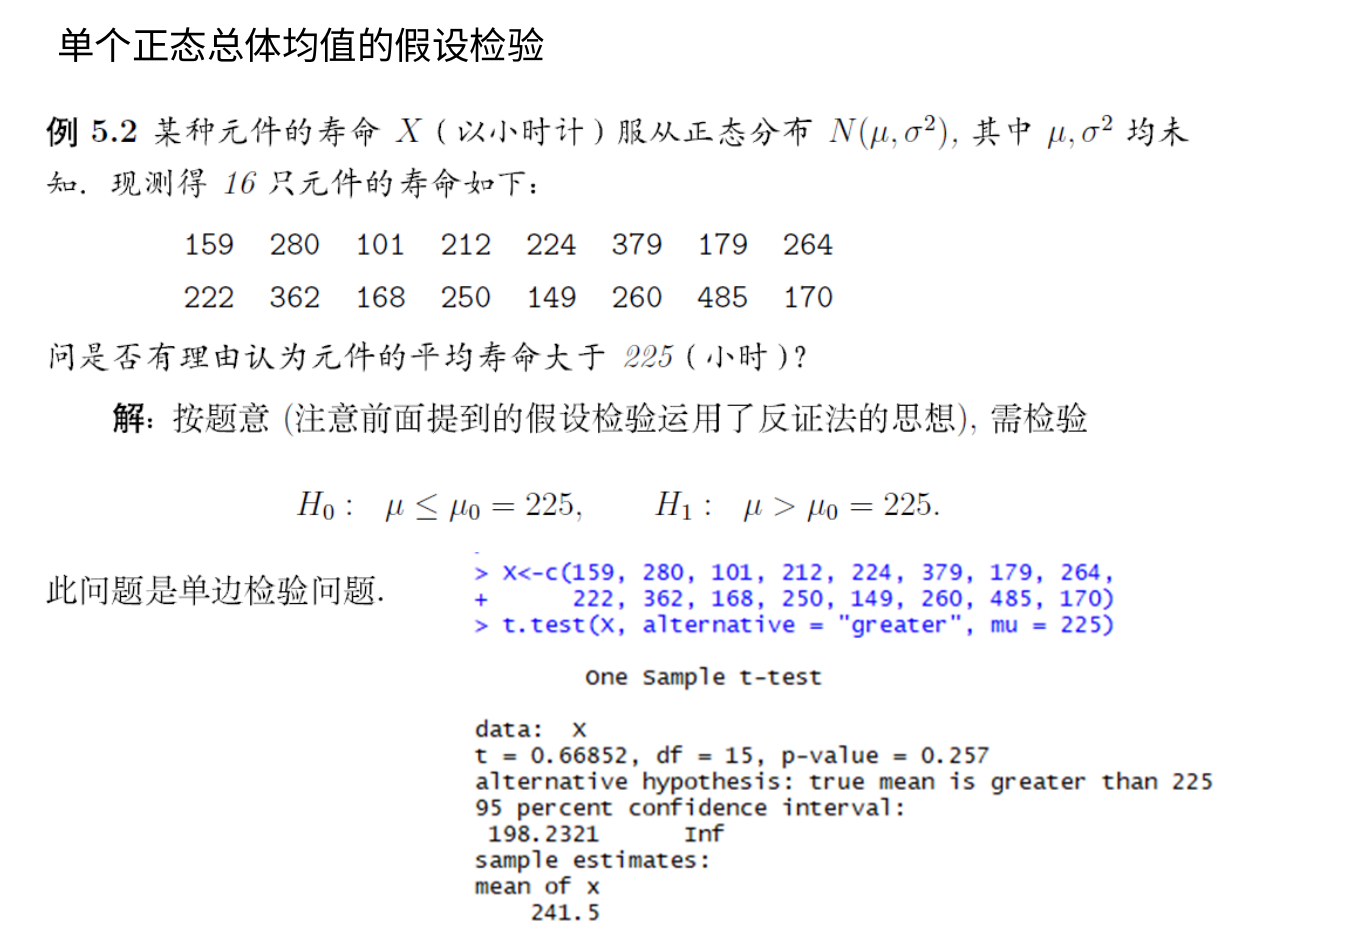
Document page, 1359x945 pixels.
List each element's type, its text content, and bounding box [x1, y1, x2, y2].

text_box 单个正态总体均值的假设检验 [42, 14, 560, 75]
picture [24, 108, 1224, 934]
